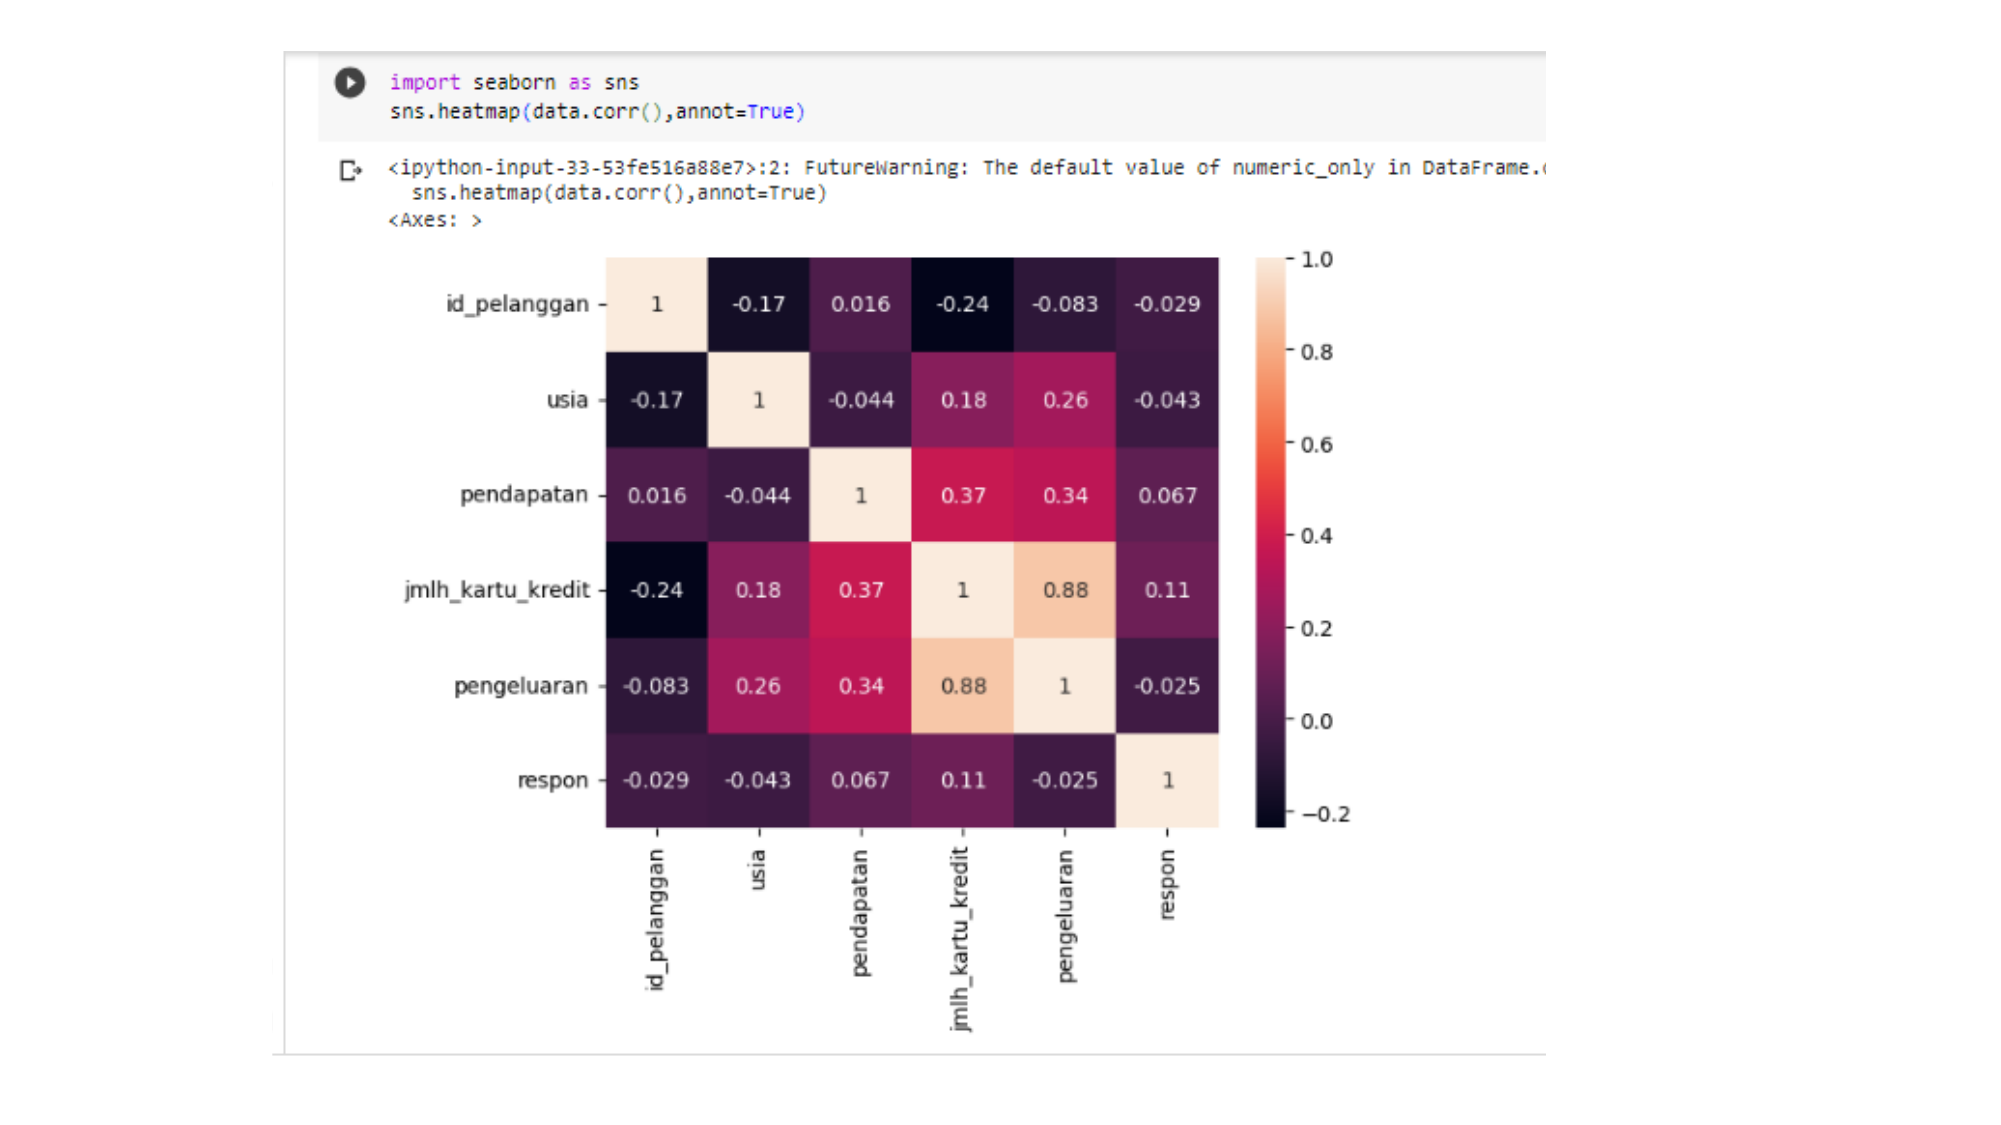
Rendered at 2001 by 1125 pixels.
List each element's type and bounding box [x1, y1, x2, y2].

picture [272, 51, 1546, 1066]
